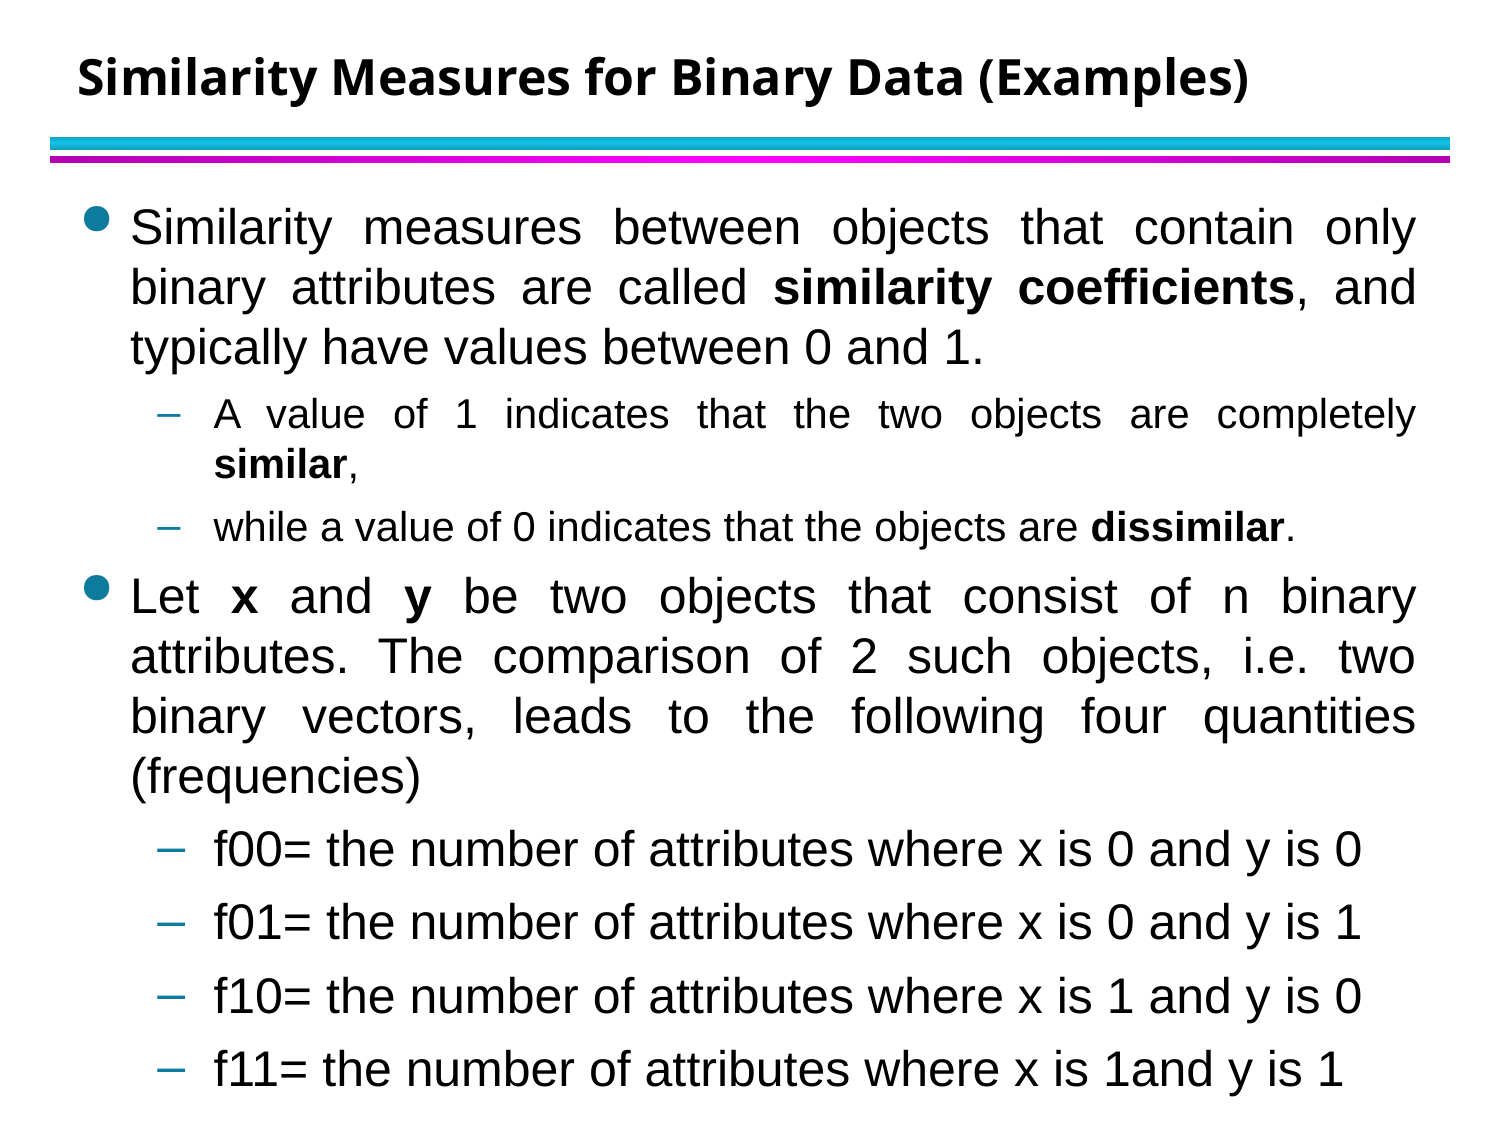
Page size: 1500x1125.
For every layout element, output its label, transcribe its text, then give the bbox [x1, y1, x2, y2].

list Similarity measures between objects that contain only binary attributes are called similarity coefficients, and typically have values between 0 and 1. A value of 1 indicates that the two objects are completely similar, while a value of 0 indicates that the objects are dissimilar. Let x and y be two objects that consist of n binary attributes. The comparison of 2 such objects, i.e. two binary vectors, leads to the following four quantities (frequencies) f00= the number of attributes where x is 0 and y is 0 f01= the number of attributes where x is 0 and y is 1 f10= the number of attributes where x is 1 and y is 0 f11= the number of attributes where x is 1and y is 1 [67, 187, 1432, 1038]
title Similarity Measures for Binary Data (Examples) [62, 24, 1421, 113]
